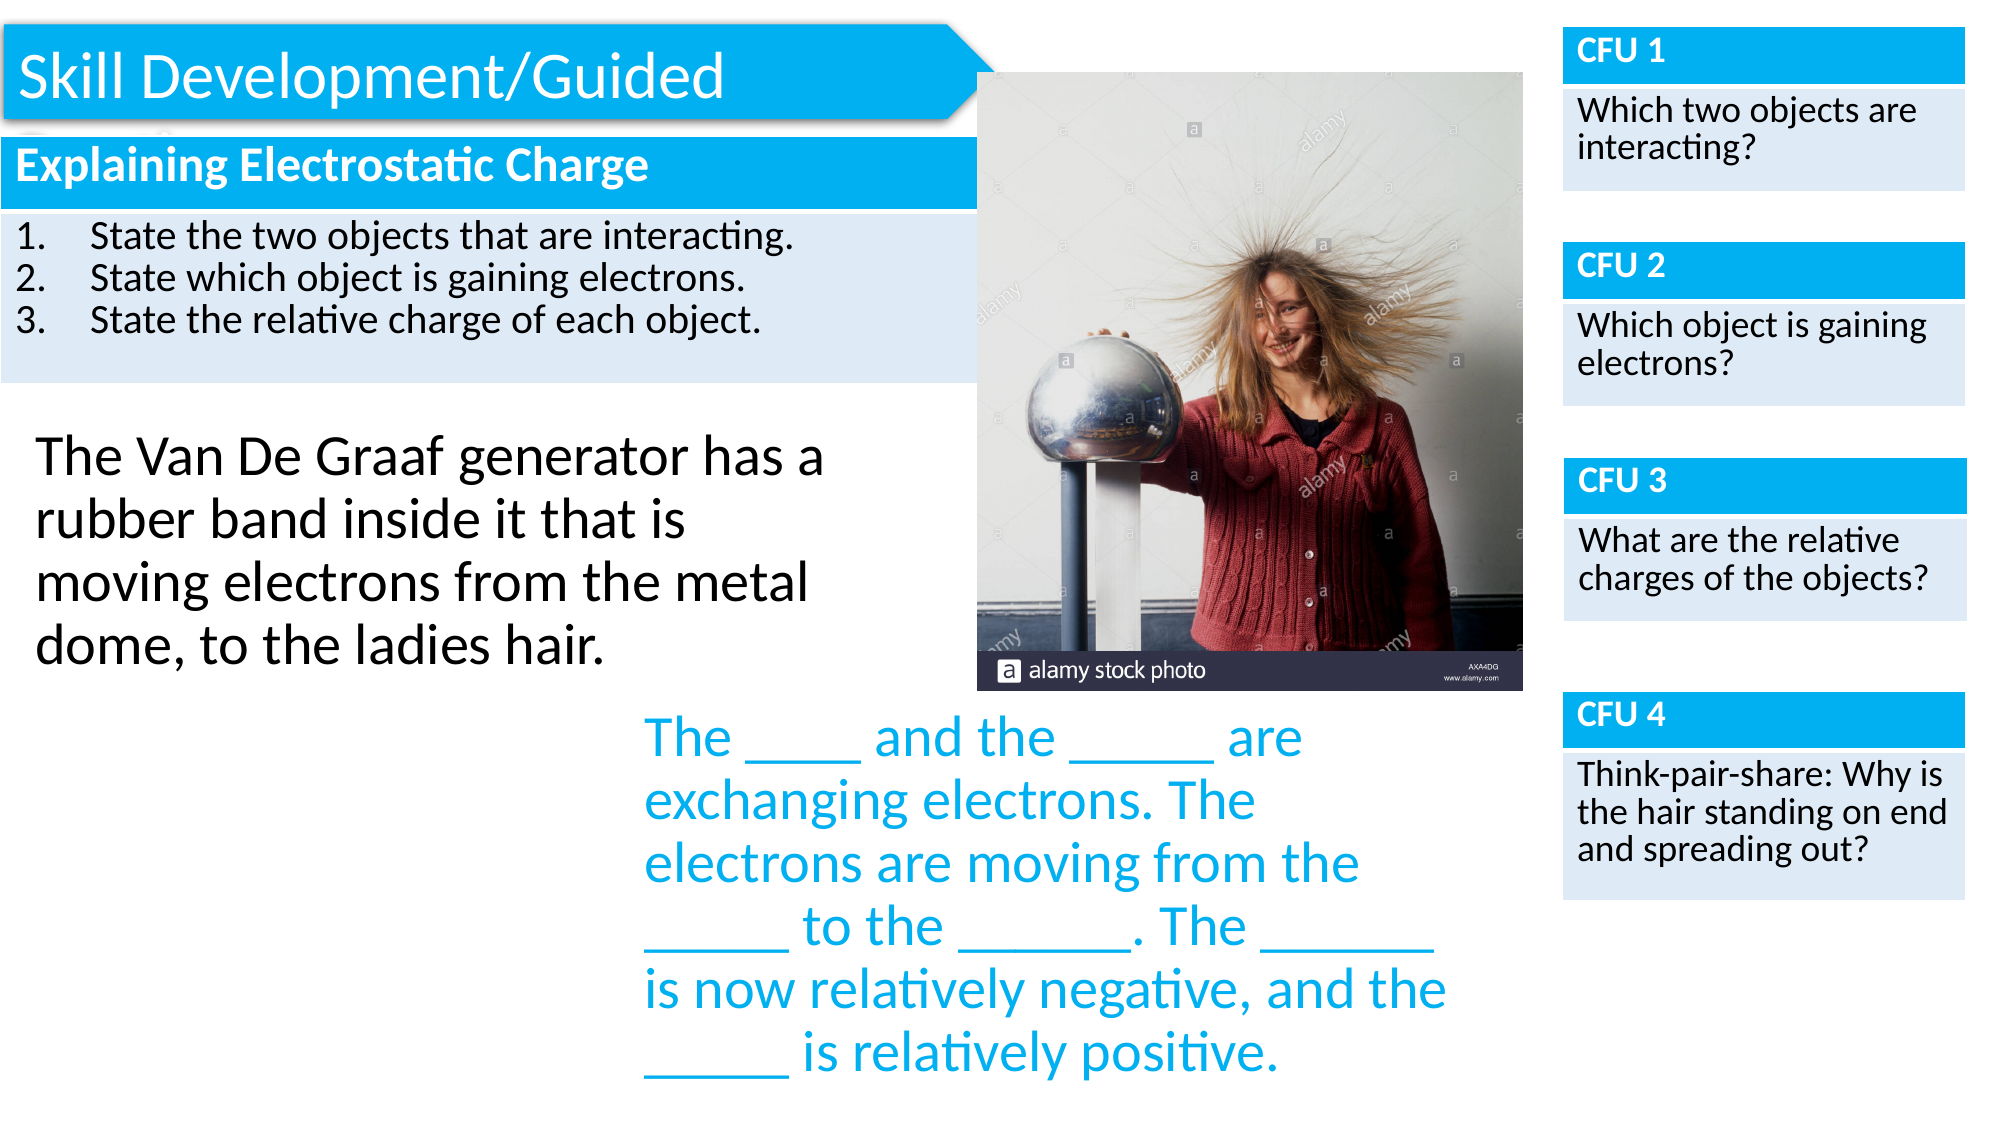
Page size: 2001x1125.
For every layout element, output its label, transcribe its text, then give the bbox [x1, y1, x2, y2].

picture [977, 72, 1523, 691]
table_header CFU 1 [1563, 27, 1965, 84]
table_cell Which object is gaining electrons? [1563, 304, 1965, 406]
table_cell What are the relative charges of the objects? [1564, 519, 1967, 621]
table_cell Think-pair-share: Why is the hair standing on end and spreading out? [1563, 753, 1965, 900]
table_header CFU 3 [1564, 458, 1967, 514]
table_header Explaining Electrostatic Charge [1, 137, 977, 209]
table_cell Which two objects are interacting? [1563, 89, 1965, 191]
table_header CFU 4 [1563, 692, 1965, 748]
text_box The ____ and the _____ are exchanging electrons. The electrons are moving from the _____ to the ______. The ______ is now relatively negative, and the _____ is relatively positive. [629, 698, 1473, 1110]
text_box Skill Development/Guided Practice [3, 24, 995, 119]
table_cell State the two objects that are interacting. State which object is gaining electrons. State the relative charge of each object. [1, 214, 977, 383]
text_box The Van De Graaf generator has a rubber band inside it that is moving electrons from the metal dome, to the ladies hair. [20, 417, 864, 699]
table_header CFU 2 [1563, 242, 1965, 299]
